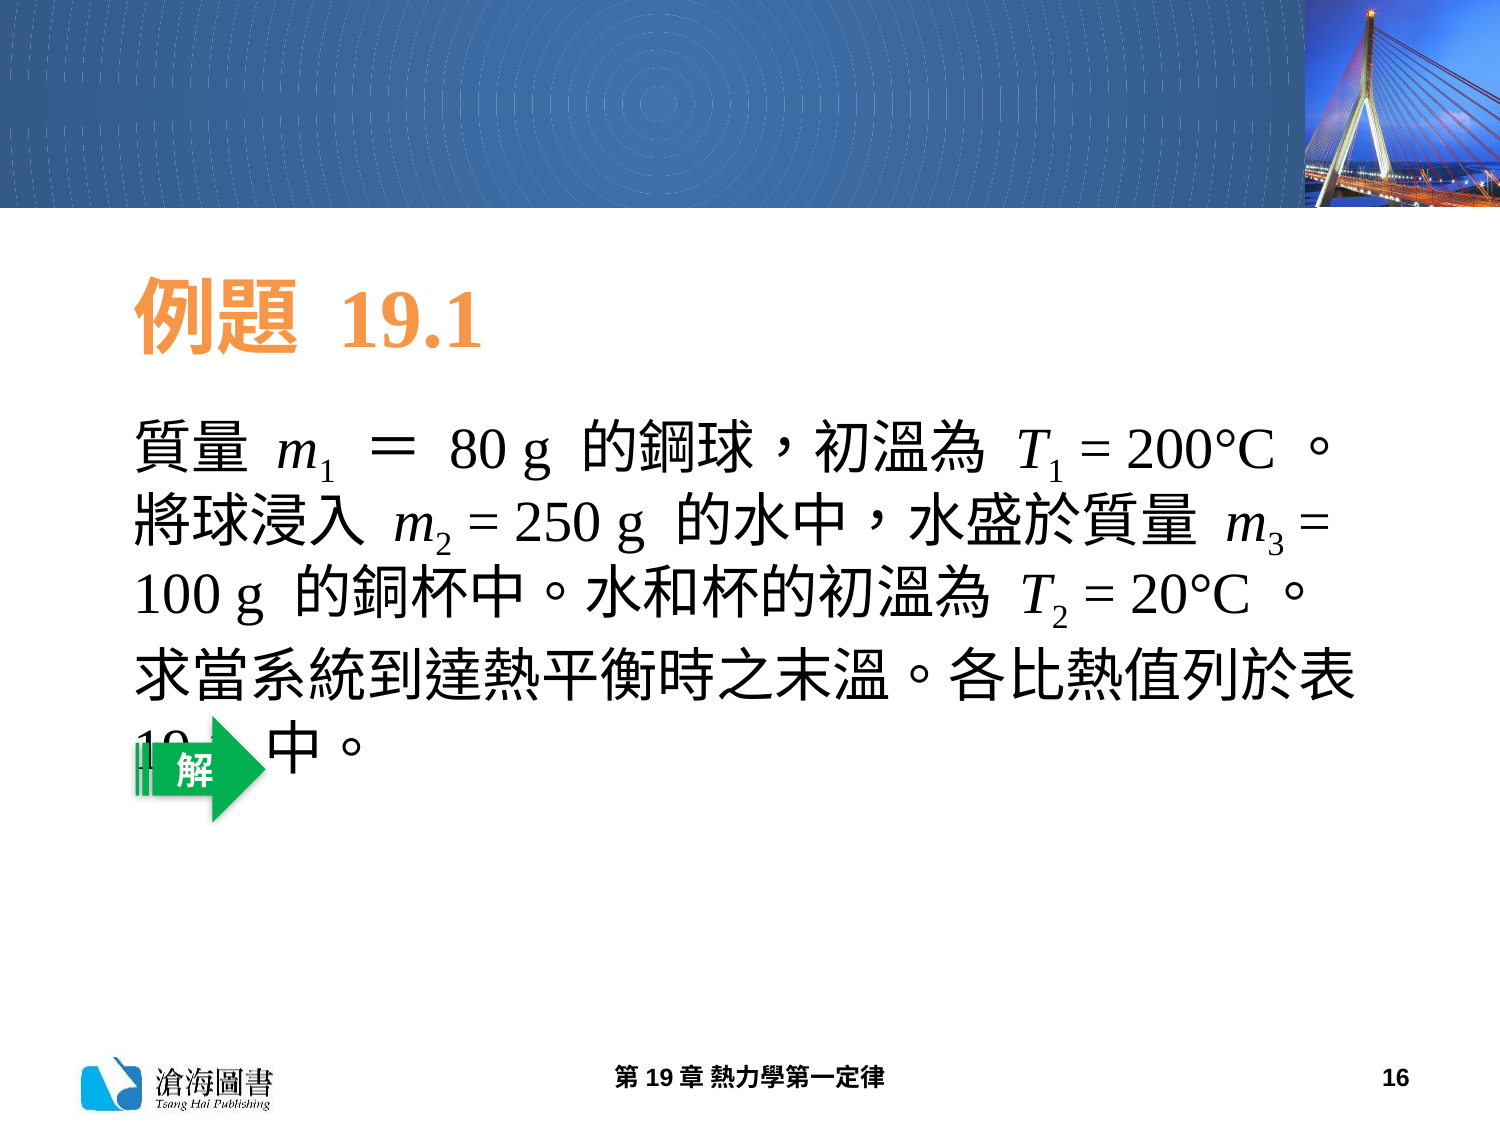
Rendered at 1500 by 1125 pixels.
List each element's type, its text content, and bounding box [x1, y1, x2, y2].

title 例題 19.1 [118, 256, 1394, 386]
picture [75, 1049, 274, 1118]
text_box 解 [142, 742, 149, 796]
slide_number 16 [1074, 1046, 1425, 1107]
picture [1305, 0, 1500, 207]
list 質量 m1 ＝ 80 g 的鋼球，初溫為 T1 = 200°C。將球浸入 m2 = 250 g 的水中，水盛於質量 m3 = 100 g 的銅杯中。水和杯的初溫為 T2 = 20°C。求當系統到達熱平衡時之末溫。各比熱值列於表 19.1 中。 [118, 408, 1394, 1024]
text_box 解 [135, 742, 140, 796]
footer 第19章 熱力學第一定律 [512, 1046, 988, 1107]
text_box 解 [152, 715, 266, 823]
